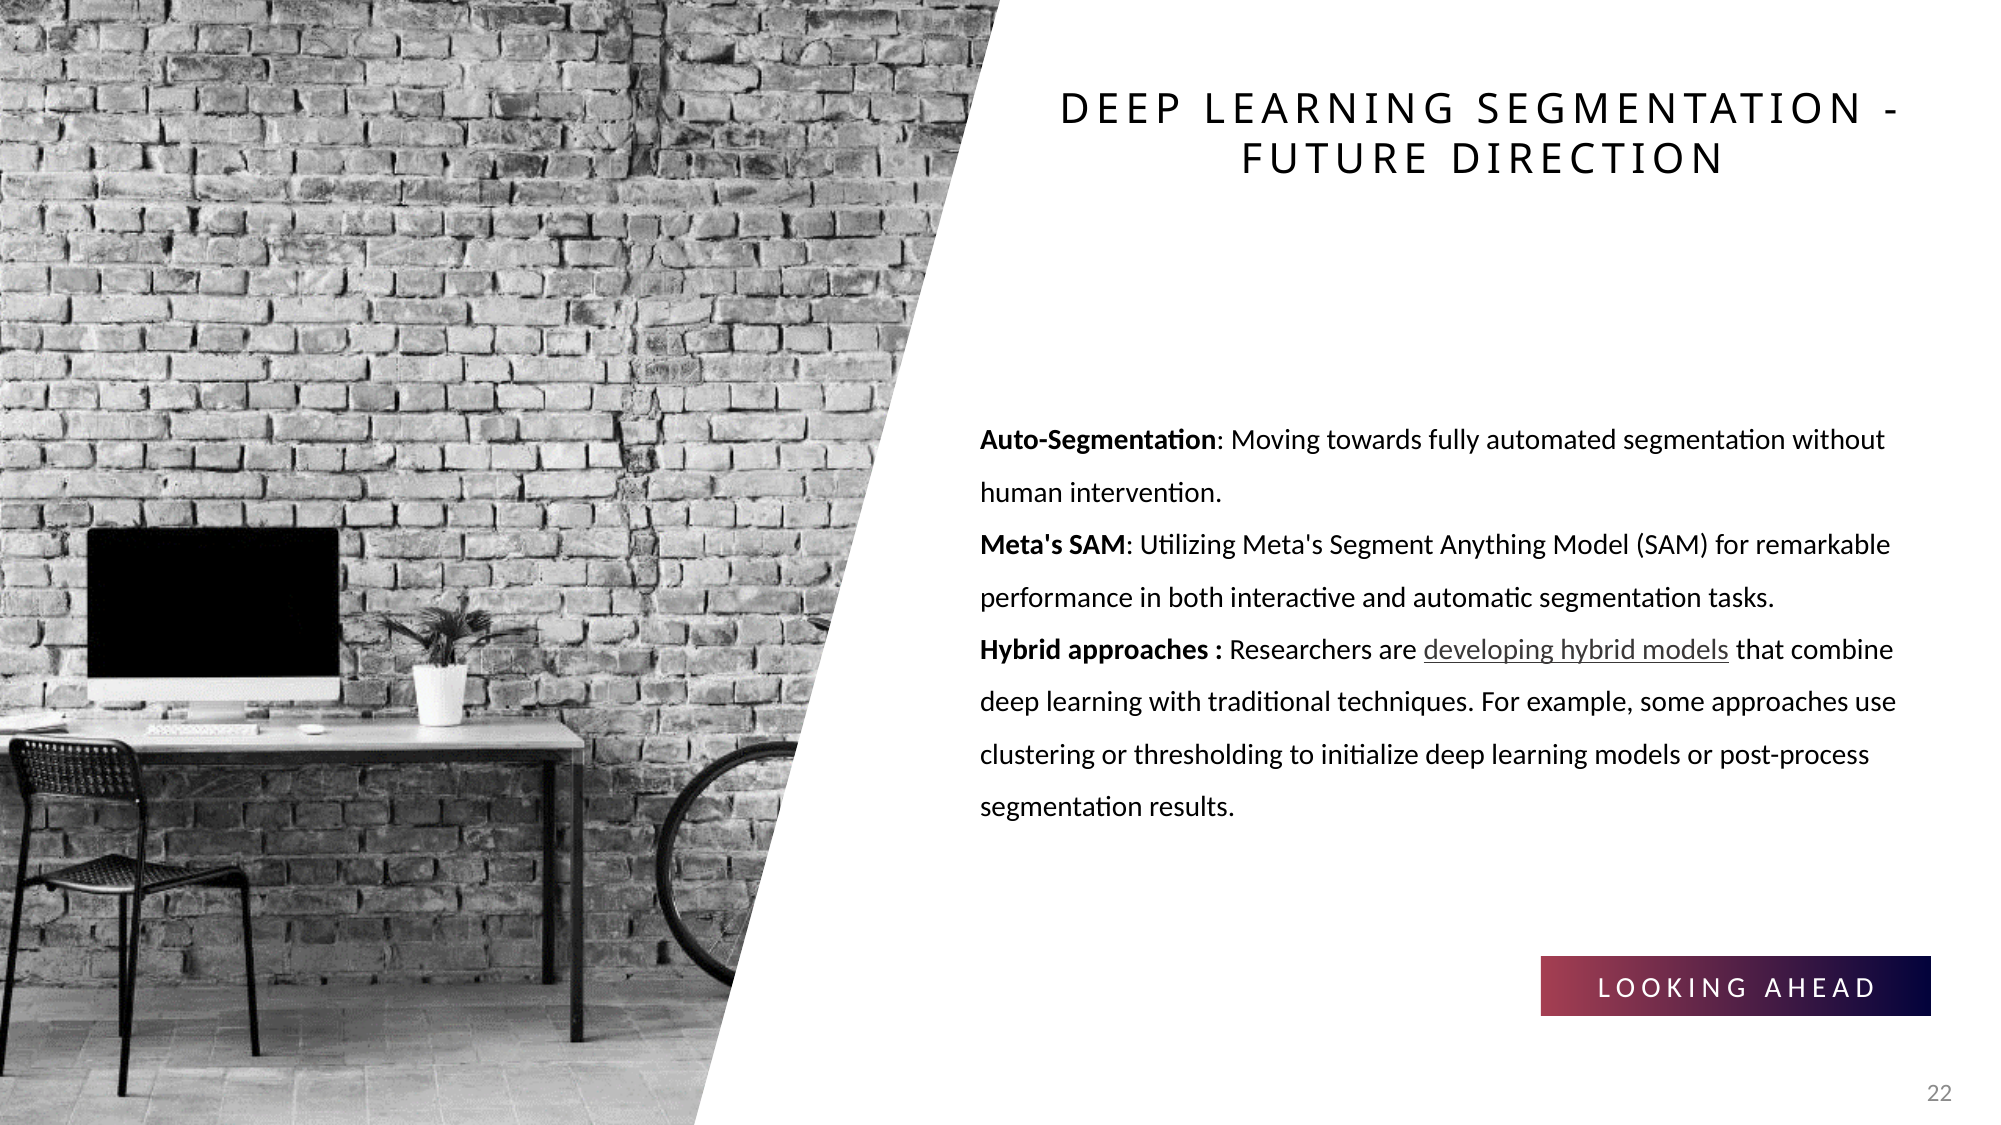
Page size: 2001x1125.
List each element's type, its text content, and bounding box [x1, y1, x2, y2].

text_box Deep learning segmentation - Future Direction [1000, 63, 2000, 200]
picture [0, 0, 1000, 1125]
text_box Auto-Segmentation: Moving towards fully automated segmentation without human intervention. Meta's SAM: Utilizing Meta's Segment Anything Model (SAM) for remarkable performance in both interactive and automatic segmentation tasks. Hybrid approaches : Researchers are developing hybrid models that combine deep learning with traditional techniques. For example, some approaches use clustering or thresholding to initialize deep learning models or post-process segmentation results. [1000, 395, 1956, 900]
slide_number 22 [1894, 1061, 1968, 1121]
list LOOKING AHEAD [1540, 956, 1931, 1016]
